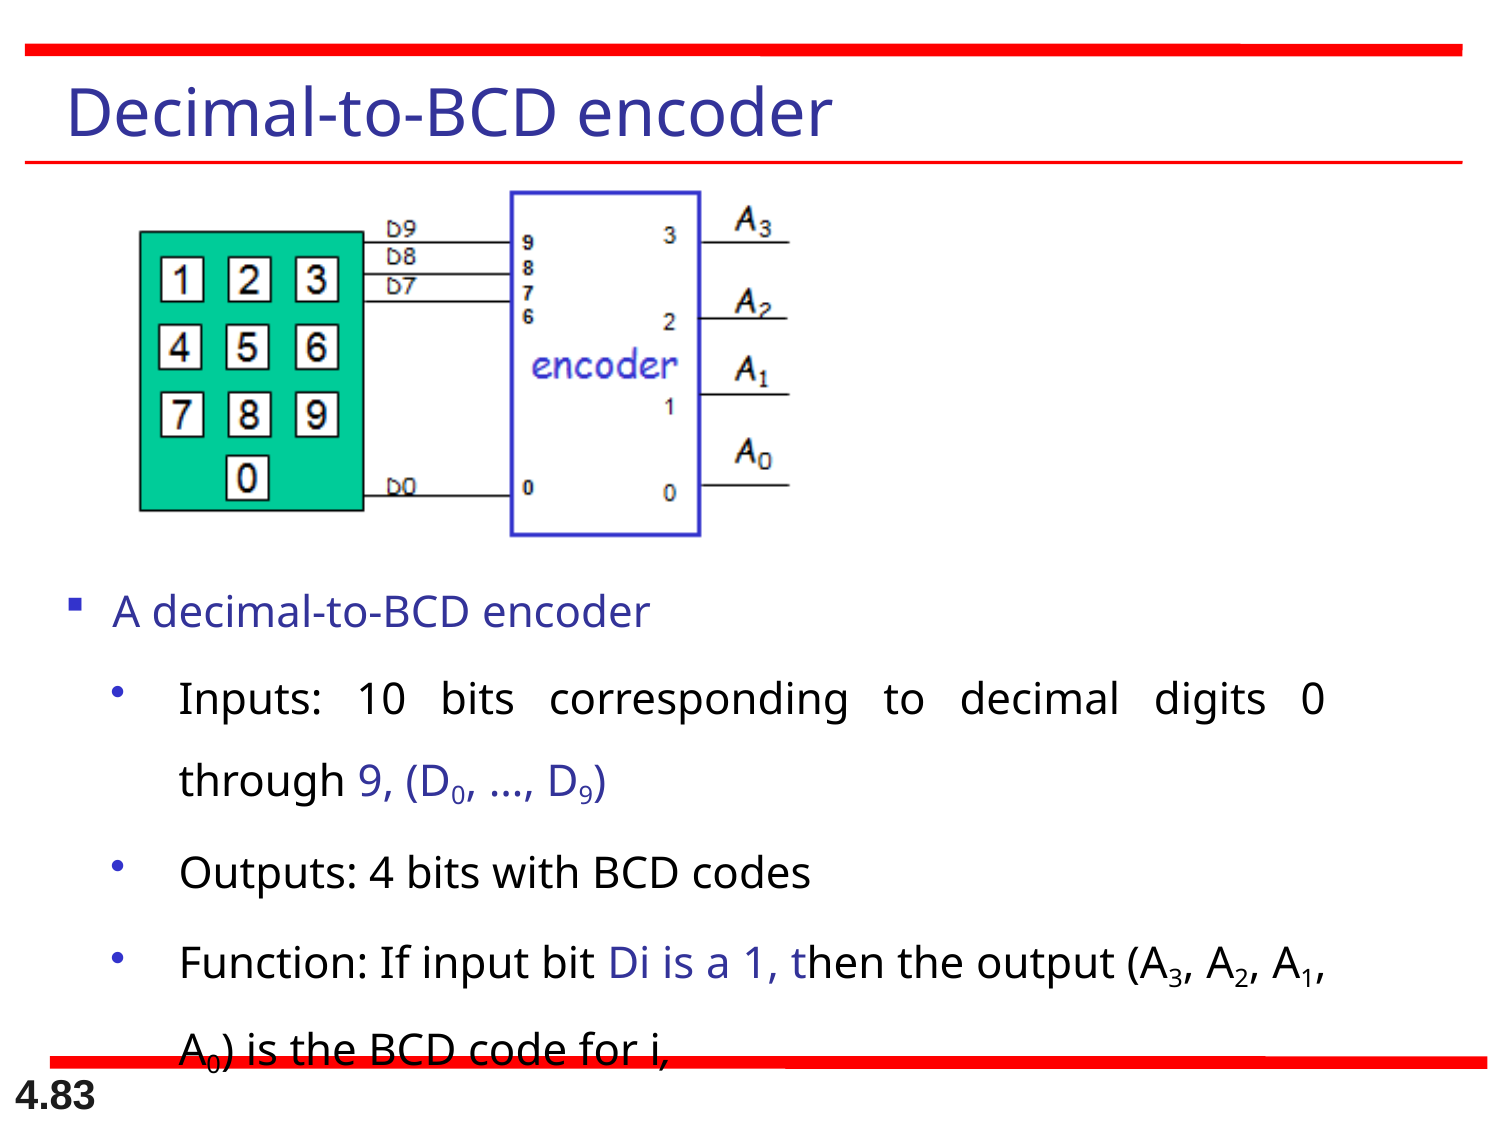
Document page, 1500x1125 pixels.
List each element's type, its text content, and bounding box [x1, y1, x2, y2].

text_box A decimal-to-BCD encoder Inputs: 10 bits corresponding to decimal digits 0 through 9, (D0, …, D9) Outputs: 4 bits with BCD codes Function: If input bit Di is a 1, then the output (A3, A2, A1, A0) is the BCD code for i, [49, 549, 1342, 1047]
picture [124, 187, 926, 546]
text_box 4.83 [0, 1049, 313, 1125]
text_box Decimal-to-BCD encoder [50, 62, 1363, 158]
